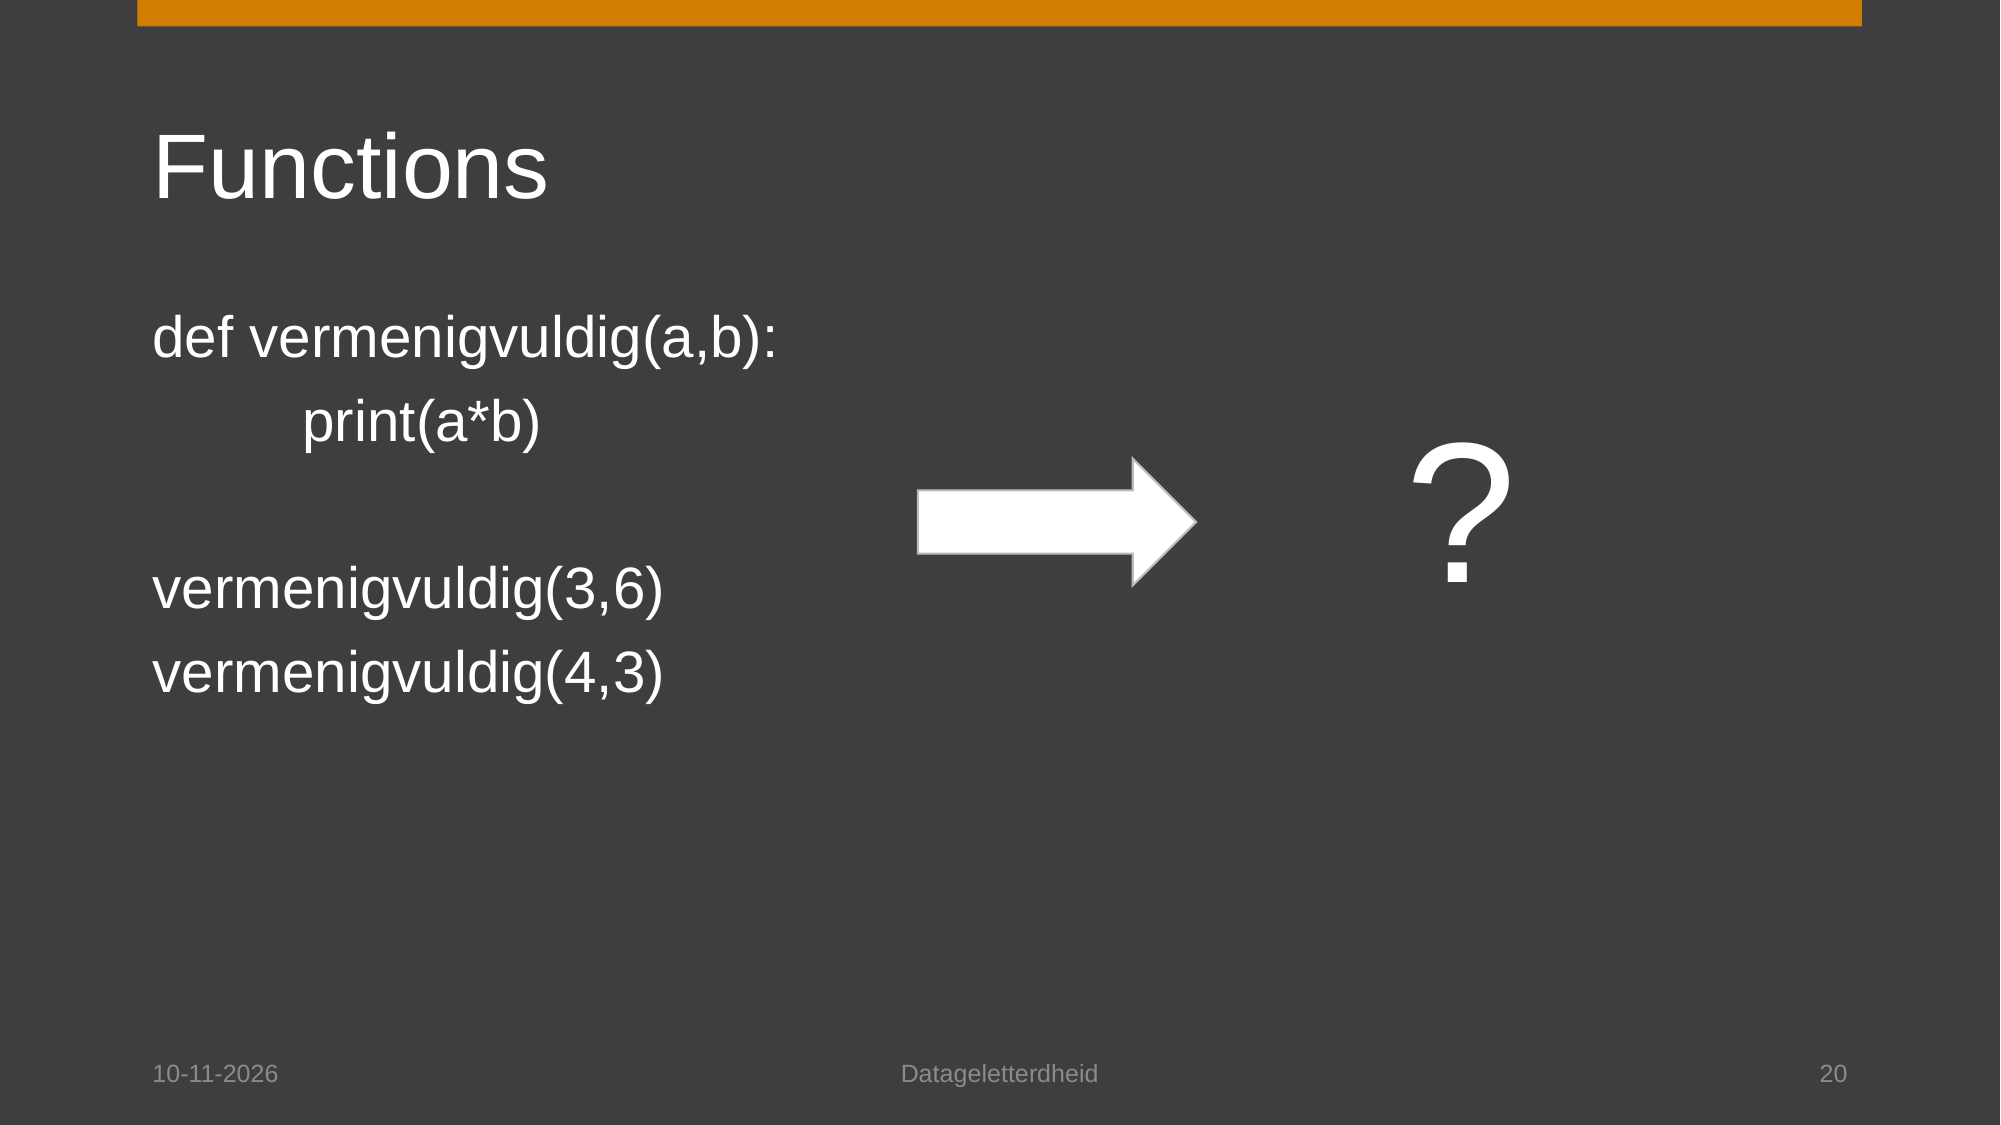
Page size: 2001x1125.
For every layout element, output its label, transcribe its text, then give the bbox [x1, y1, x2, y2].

footer Datageletterdheid [662, 1042, 1338, 1103]
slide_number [137, 1042, 588, 1103]
list def vermenigvuldig(a,b): print(a*b) vermenigvuldig(3,6) vermenigvuldig(4,3) [137, 299, 1863, 1014]
text_box ? [1390, 401, 1568, 483]
title Functions [137, 59, 1863, 278]
text_box [916, 456, 1198, 588]
slide_number 20 [1412, 1042, 1863, 1103]
